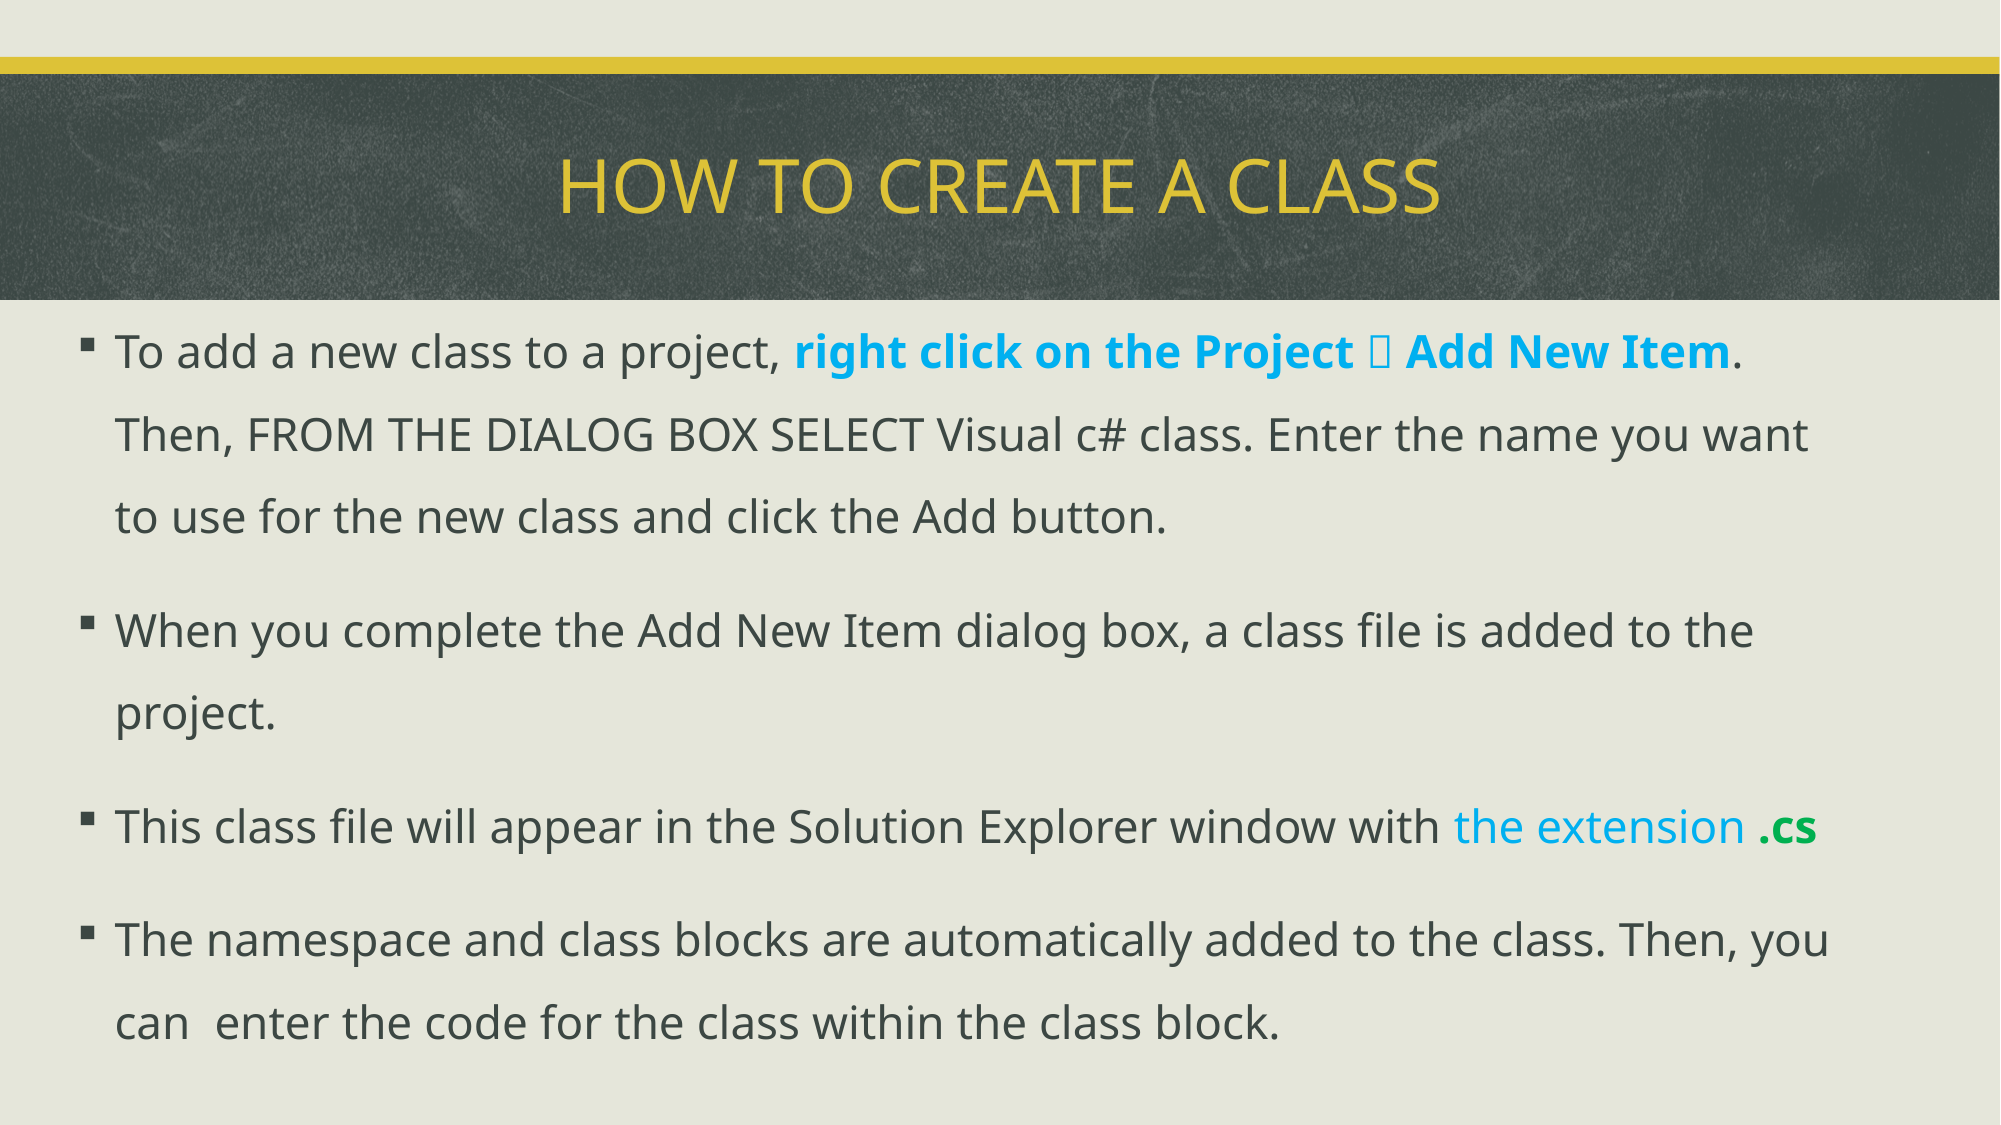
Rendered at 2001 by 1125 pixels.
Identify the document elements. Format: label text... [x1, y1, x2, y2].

list To add a new class to a project, right click on the Project  Add New Item. Then, FROM THE DIALOG BOX SELECT Visual c# class. Enter the name you want to use for the new class and click the Add button. When you complete the Add New Item dialog box, a class file is added to the project. This class file will appear in the Solution Explorer window with the extension .cs The namespace and class blocks are automatically added to the class. Then, you can enter the code for the class within the class block. [62, 287, 1867, 1033]
title How to create A CLASS [210, 76, 1790, 287]
picture [0, 74, 2000, 300]
